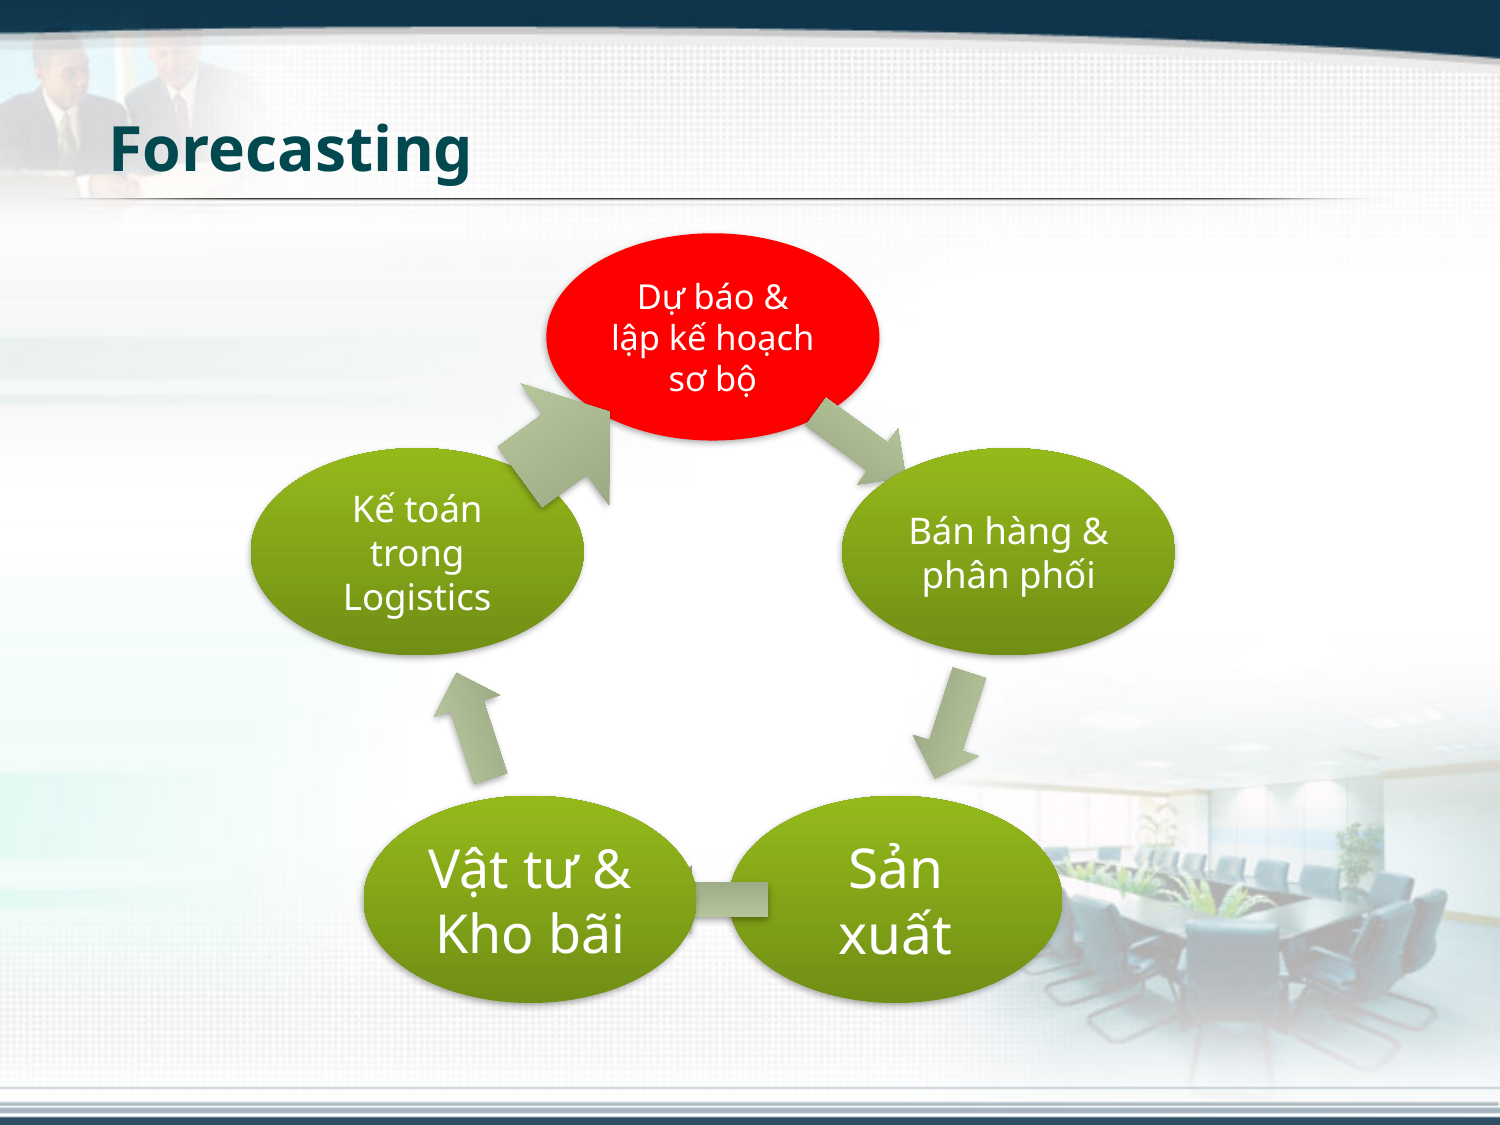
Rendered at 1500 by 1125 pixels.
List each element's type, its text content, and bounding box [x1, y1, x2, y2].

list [46, 233, 1380, 1063]
picture [0, 0, 1500, 1125]
title Forecasting [93, 96, 1382, 197]
